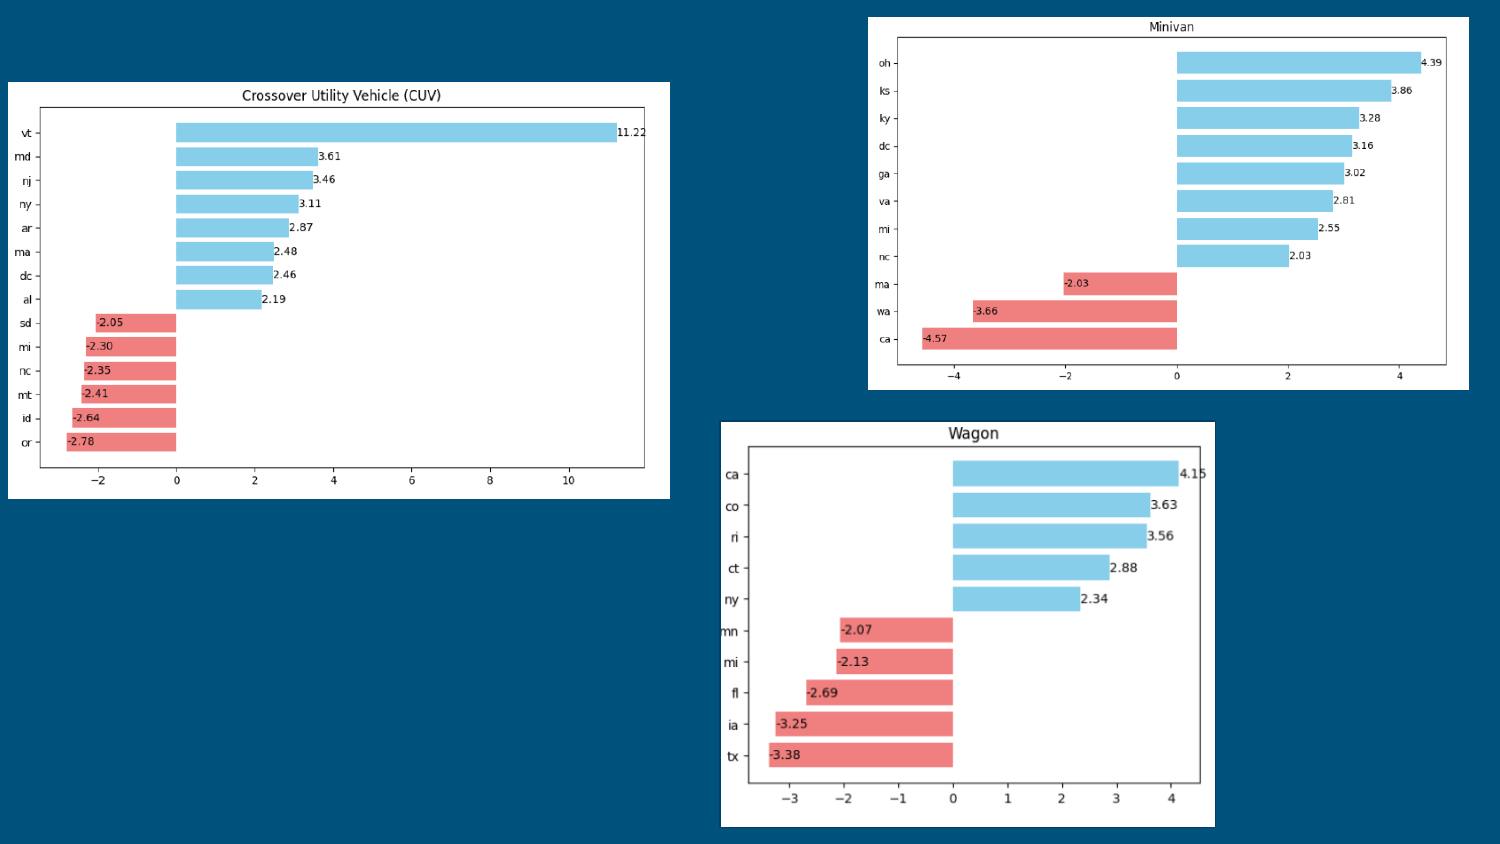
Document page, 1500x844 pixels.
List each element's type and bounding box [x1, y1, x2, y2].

picture [9, 83, 669, 498]
picture [869, 18, 1468, 389]
picture [720, 421, 1215, 827]
